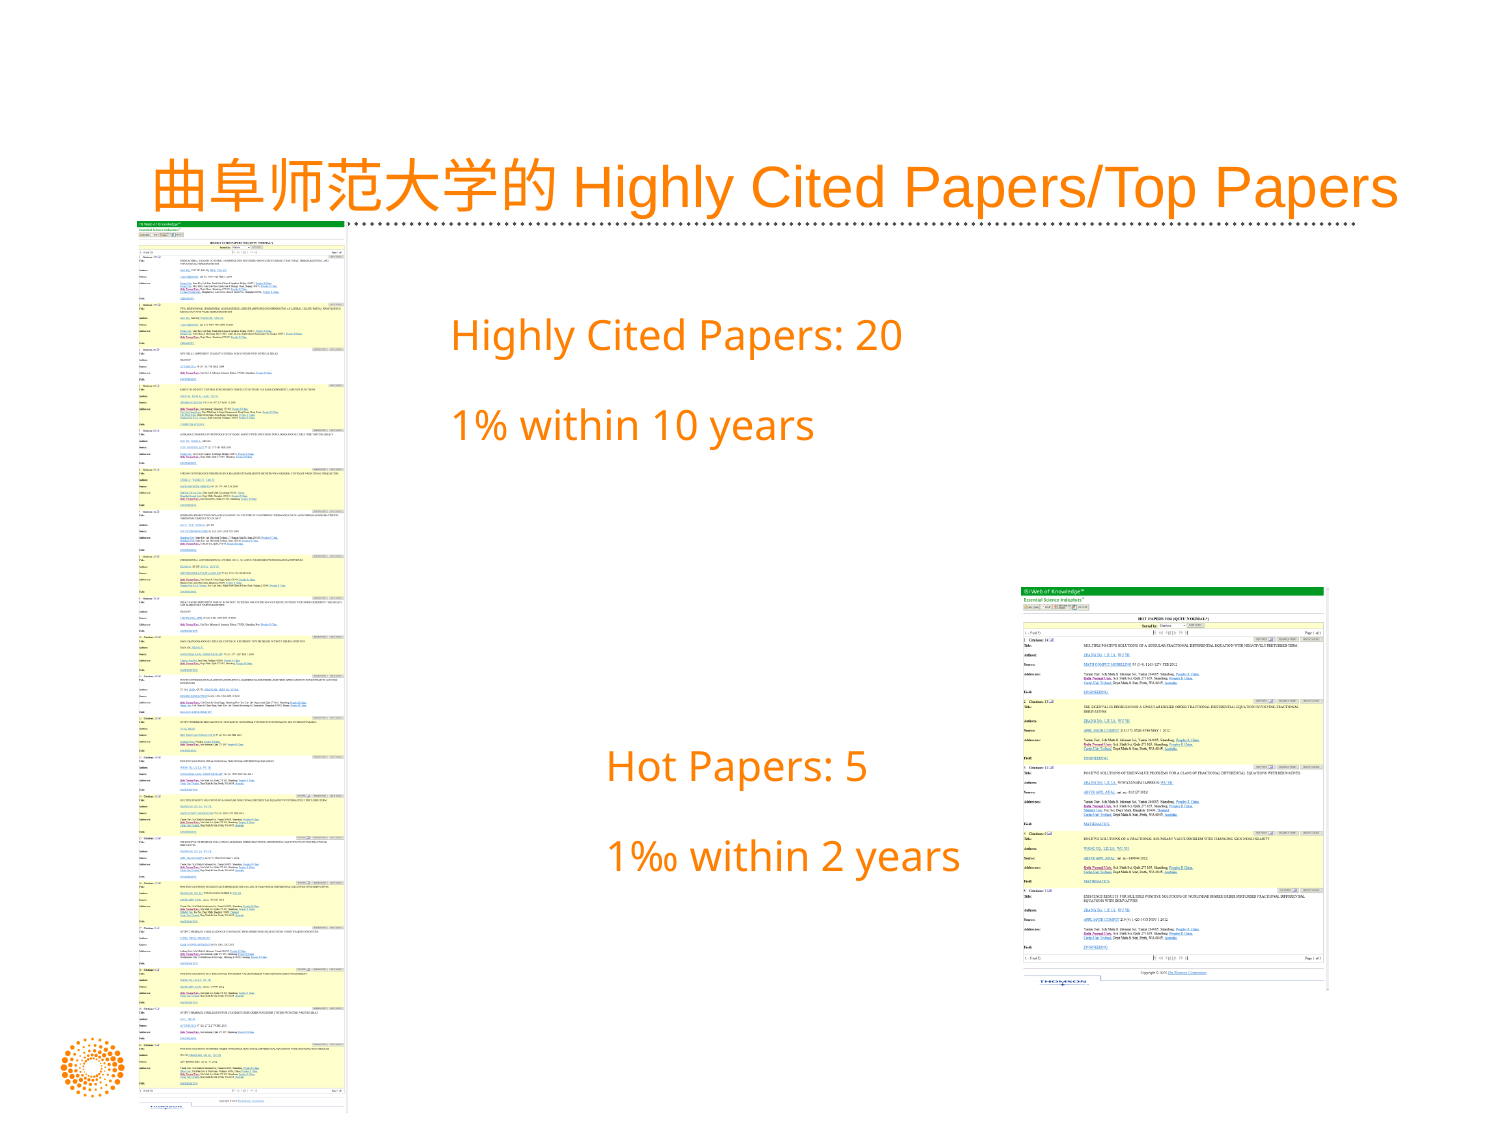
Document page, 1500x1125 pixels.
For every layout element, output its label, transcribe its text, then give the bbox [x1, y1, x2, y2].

text_box Highly Cited Papers: 20 1% within 10 years [449, 312, 1100, 450]
picture [60, 221, 348, 1125]
text_box Hot Papers: 5 1‰ within 2 years [605, 768, 1006, 881]
picture [1020, 587, 1329, 991]
title 曲阜师范大学的Highly Cited Papers/Top Papers [150, 83, 1413, 221]
